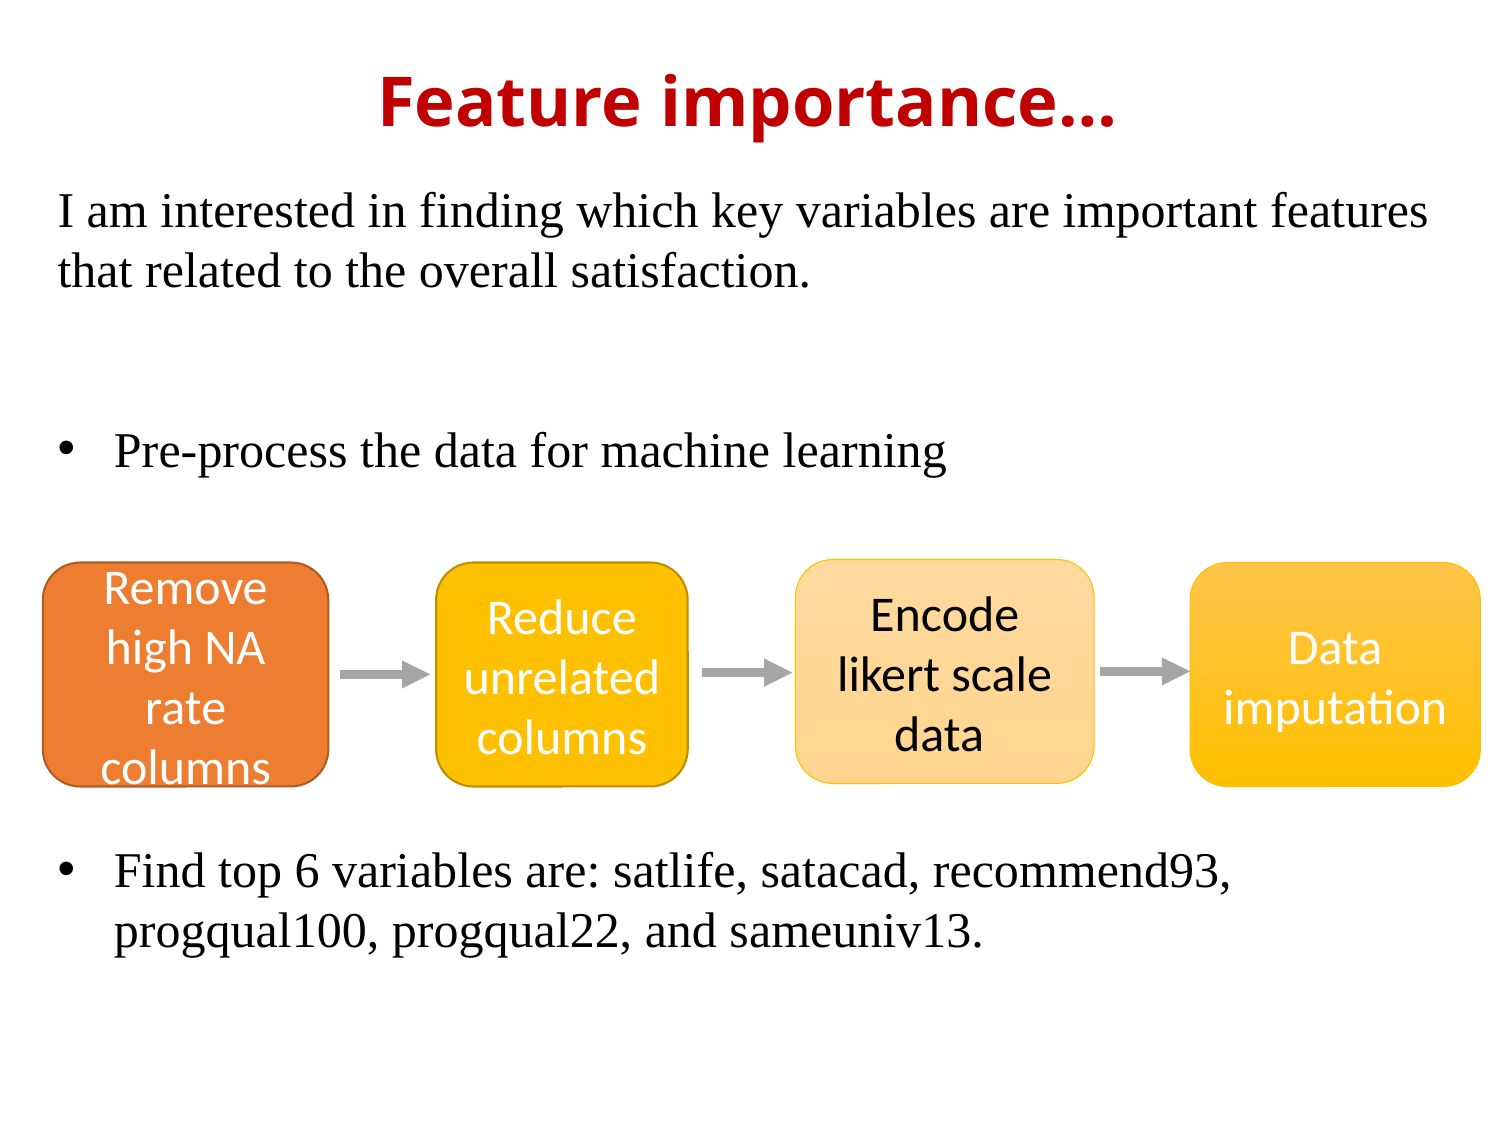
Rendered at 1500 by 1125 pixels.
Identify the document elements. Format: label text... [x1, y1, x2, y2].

text_box Data imputation [1189, 561, 1481, 788]
text_box Encode likert scale data [794, 558, 1095, 785]
text_box Remove high NA rate columns [41, 561, 330, 788]
text_box I am interested in finding which key variables are important features that related to the overall satisfaction. Pre-process the data for machine learning Find top 6 variables are: satlife, satacad, recommend93, progqual100, progqual22, and sameuniv13. [42, 170, 1481, 966]
title Feature importance… [37, 37, 1458, 171]
text_box Reduce unrelated columns [435, 561, 689, 788]
